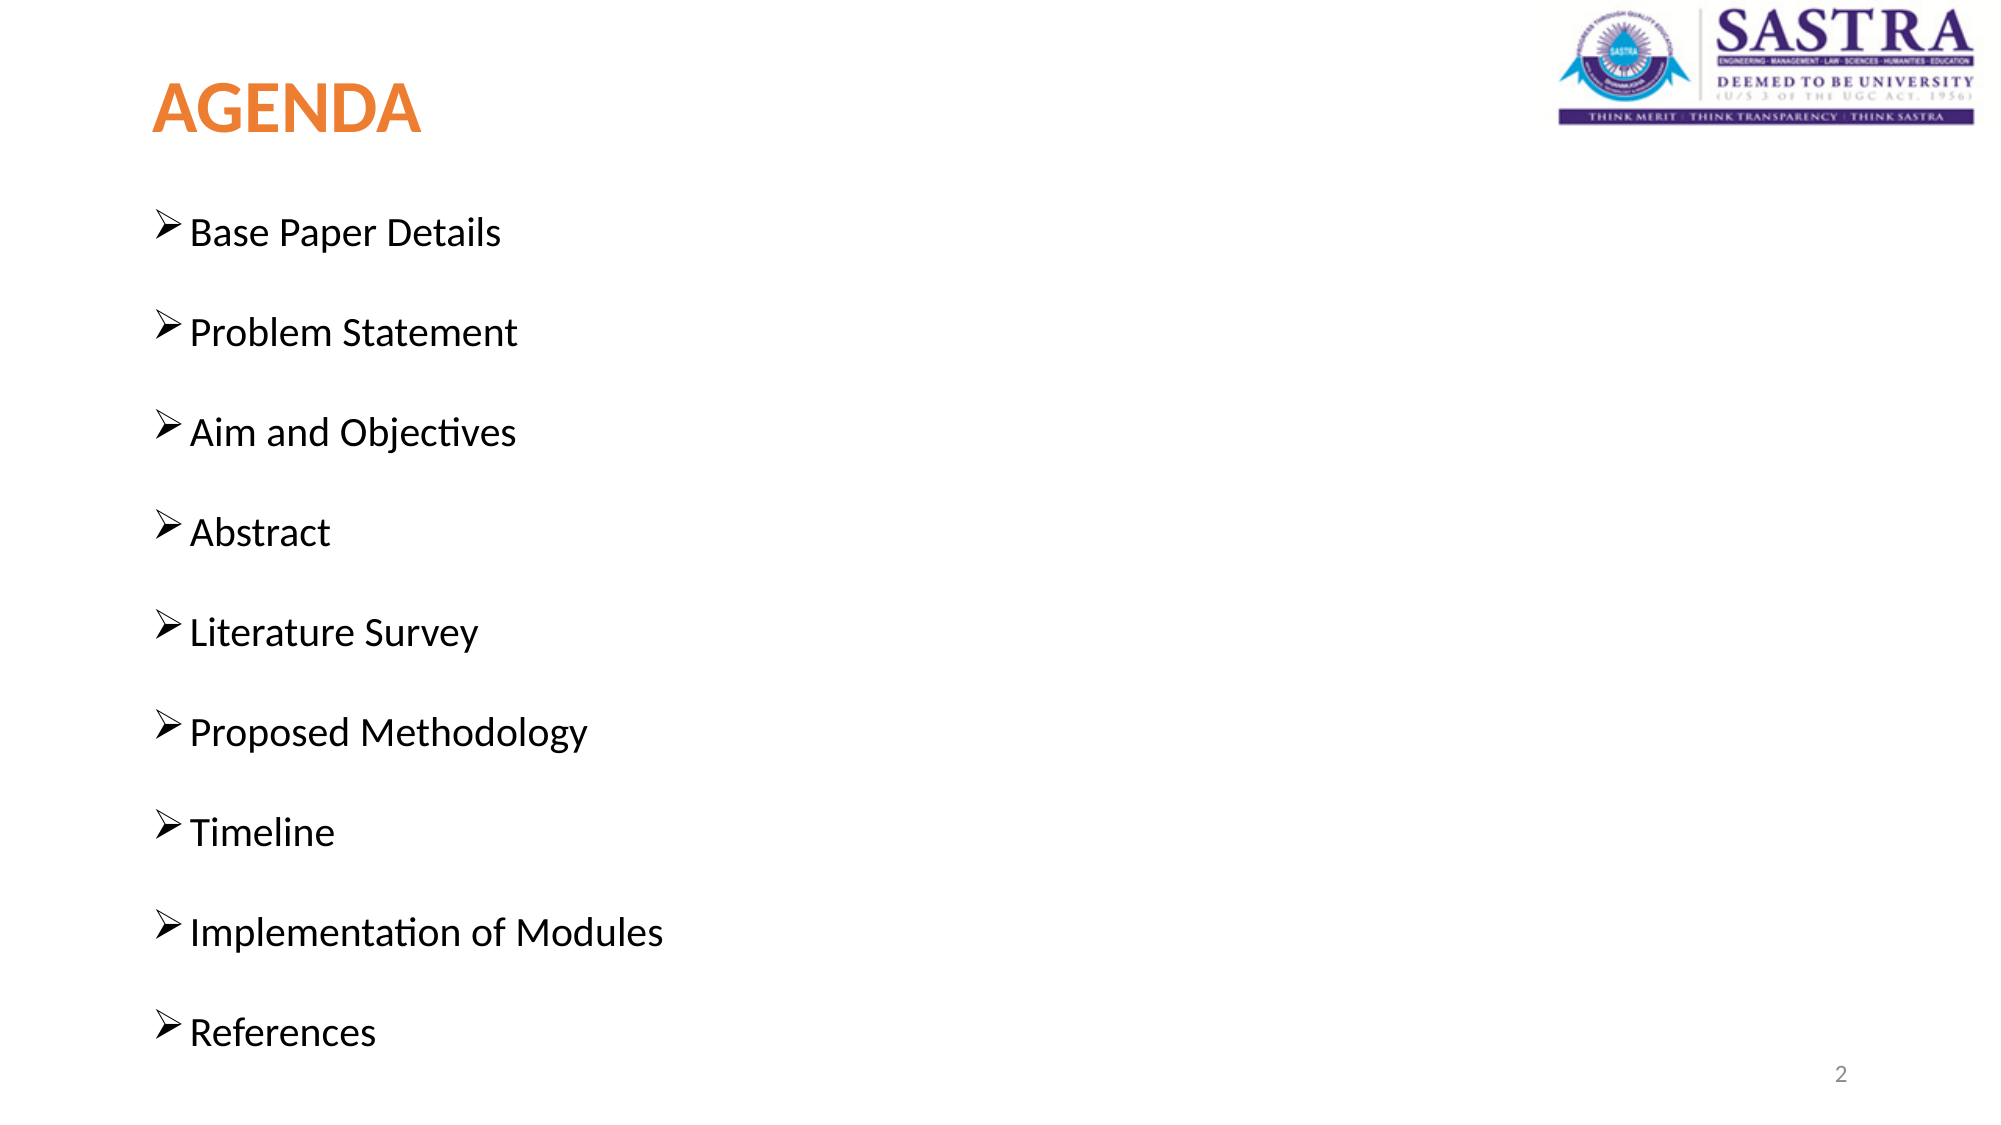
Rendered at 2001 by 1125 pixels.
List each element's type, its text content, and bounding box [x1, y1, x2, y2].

picture [1534, 0, 2000, 132]
title AGENDA [137, 59, 1863, 146]
slide_number 2 [1412, 1042, 1863, 1103]
list Base Paper Details Problem Statement Aim and Objectives Abstract Literature Survey Proposed Methodology Timeline Implementation of Modules References [137, 146, 1863, 1103]
